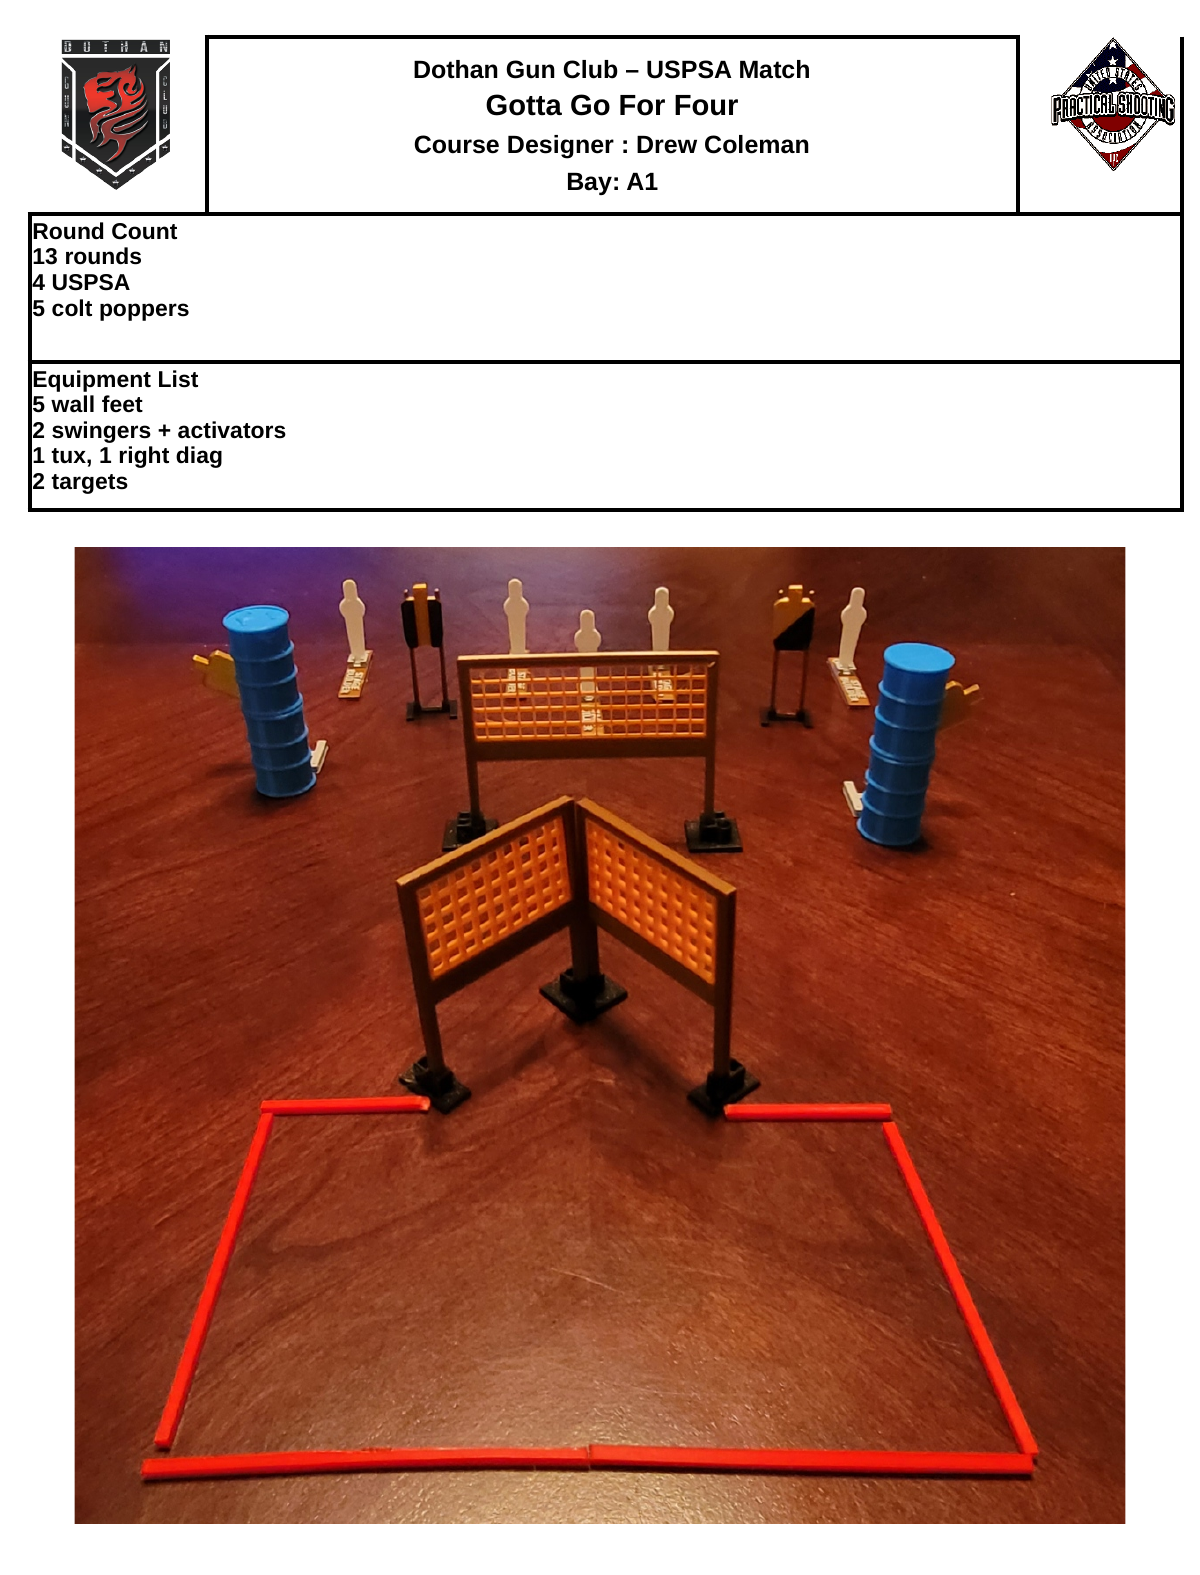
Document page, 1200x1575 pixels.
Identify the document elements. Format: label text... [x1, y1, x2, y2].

picture [74, 547, 1126, 1525]
table_header [1020, 37, 1180, 212]
table_cell Equipment List 5 wall feet 2 swingers + activators 1 tux, 1 right diag 2 targets [32, 364, 1180, 508]
table_header [30, 37, 205, 212]
picture [58, 36, 173, 193]
table_header Dothan Gun Club – USPSA Match Gotta Go For Four Course Designer : Drew Coleman Bay: A1 [209, 39, 1016, 212]
table_cell Round Count 13 rounds 4 USPSA 5 colt poppers [32, 216, 1180, 360]
picture [1044, 36, 1183, 175]
